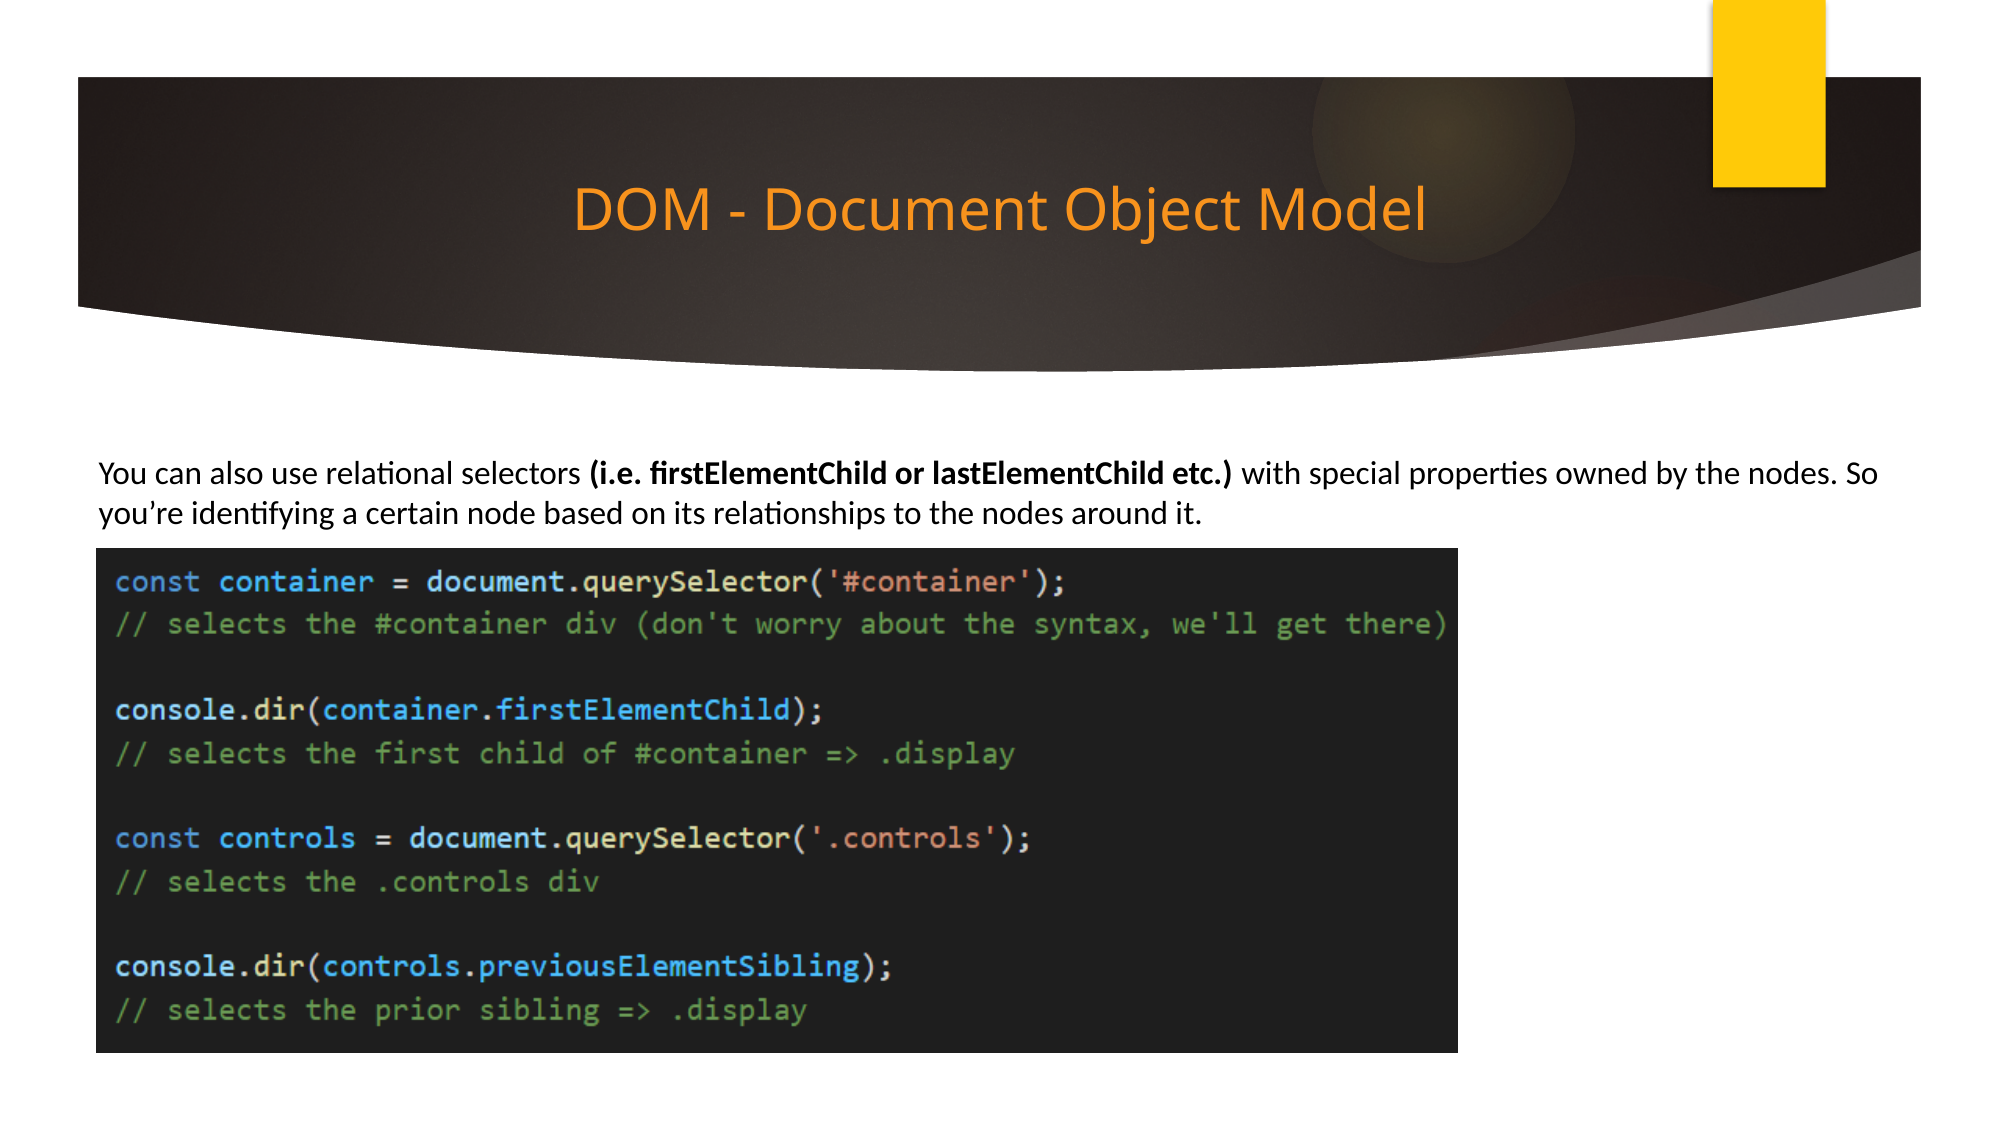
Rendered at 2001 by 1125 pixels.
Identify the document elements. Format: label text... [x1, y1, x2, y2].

text_box You can also use relational selectors (i.e. firstElementChild or lastElementChild etc.) with special properties owned by the nodes. So you’re identifying a certain node based on its relationships to the nodes around it. [83, 443, 1916, 539]
title DOM - Document Object Model [314, 167, 1686, 250]
picture [96, 547, 1458, 1054]
